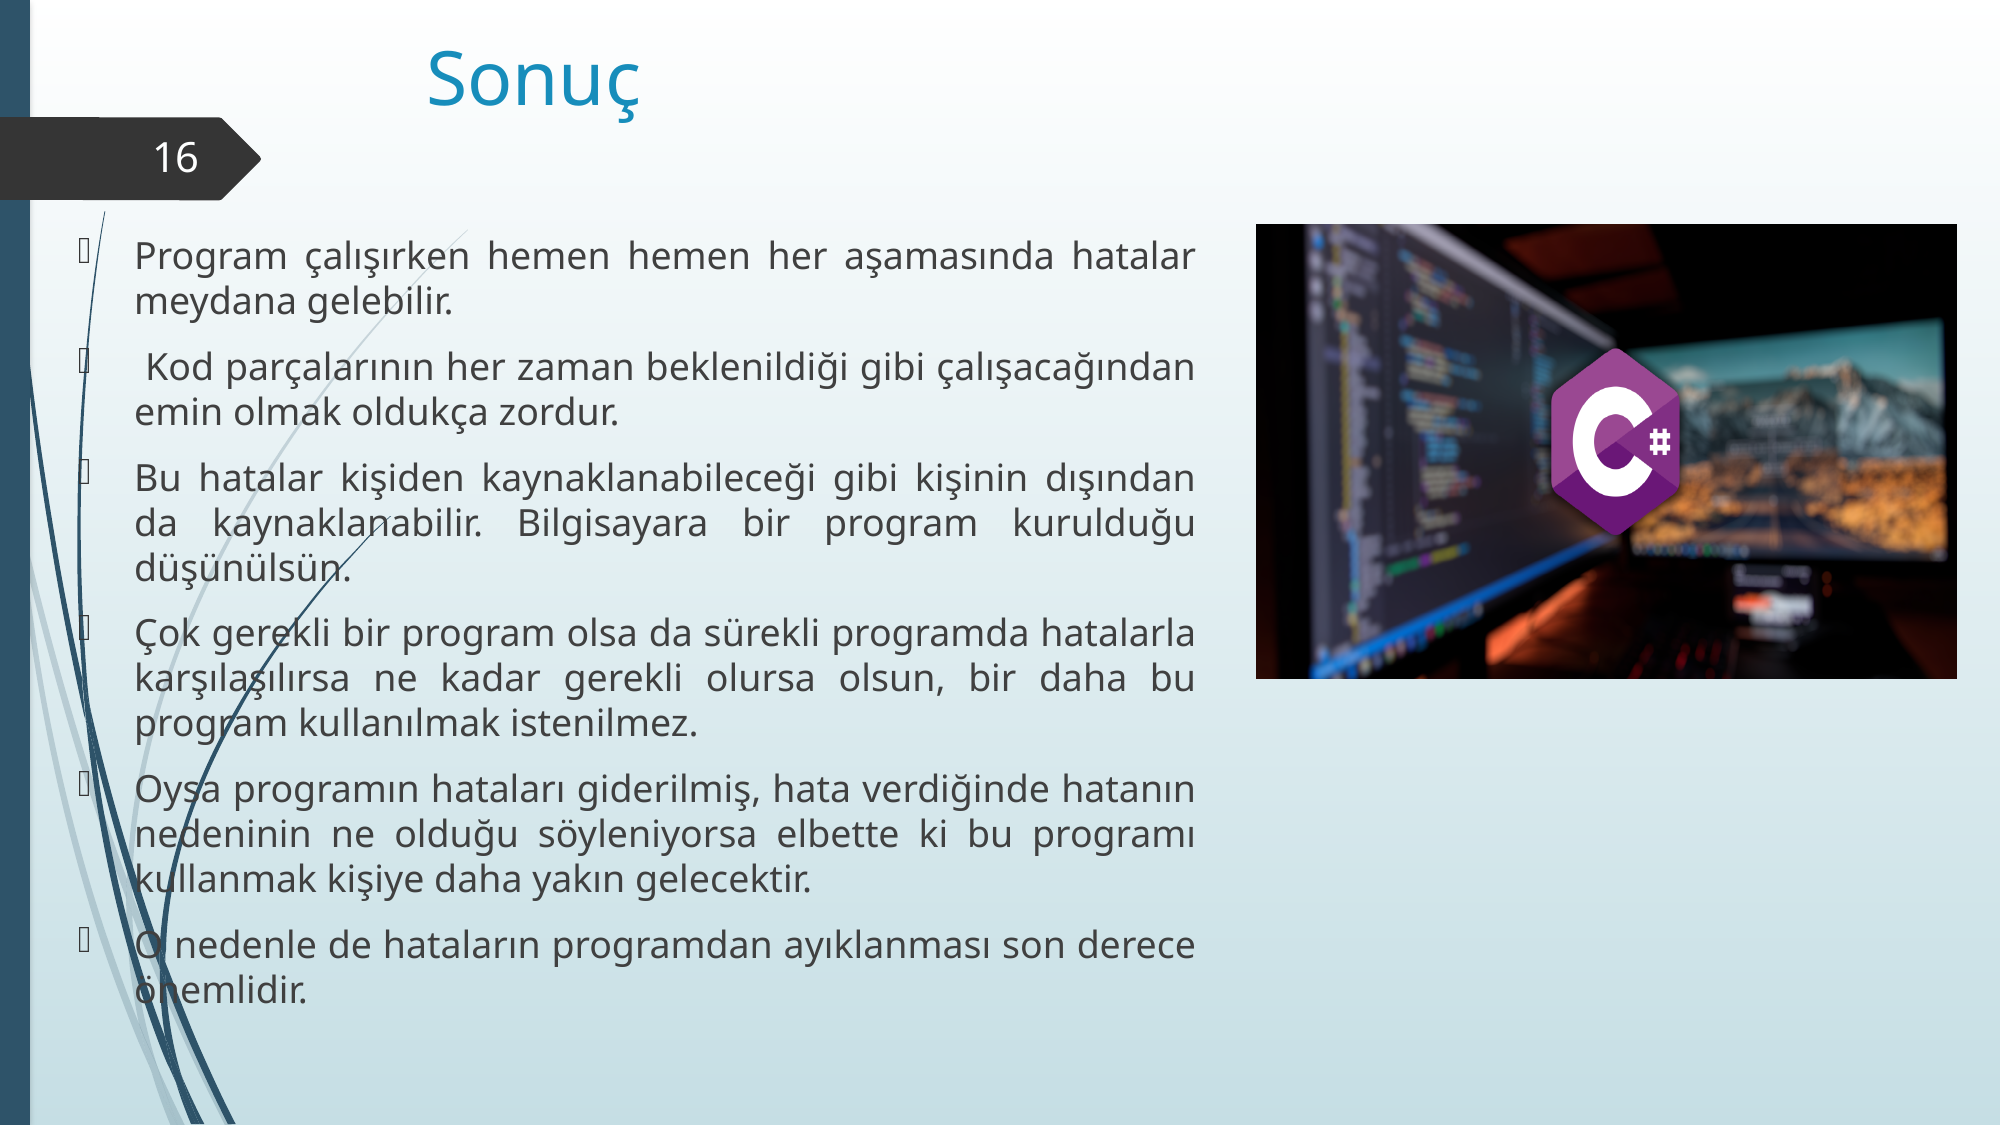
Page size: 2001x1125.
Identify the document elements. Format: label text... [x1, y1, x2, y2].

picture [1256, 224, 1957, 680]
list Program çalışırken hemen hemen her aşamasında hatalar meydana gelebilir. Kod parçalarının her zaman beklenildiği gibi çalışacağından emin olmak oldukça zordur. Bu hatalar kişiden kaynaklanabileceği gibi kişinin dışından da kaynaklanabilir. Bilgisayara bir program kurulduğu düşünülsün. Çok gerekli bir program olsa da sürekli programda hatalarla karşılaşılırsa ne kadar gerekli olursa olsun, bir daha bu program kullanılmak istenilmez. Oysa programın hataları giderilmiş, hata verdiğinde hatanın nedeninin ne olduğu söyleniyorsa elbette ki bu programı kullanmak kişiye daha yakın gelecektir. O nedenle de hataların programdan ayıklanması son derece önemlidir. [62, 224, 1213, 1105]
title Sonuç [411, 22, 1873, 130]
slide_number 16 [87, 129, 216, 190]
